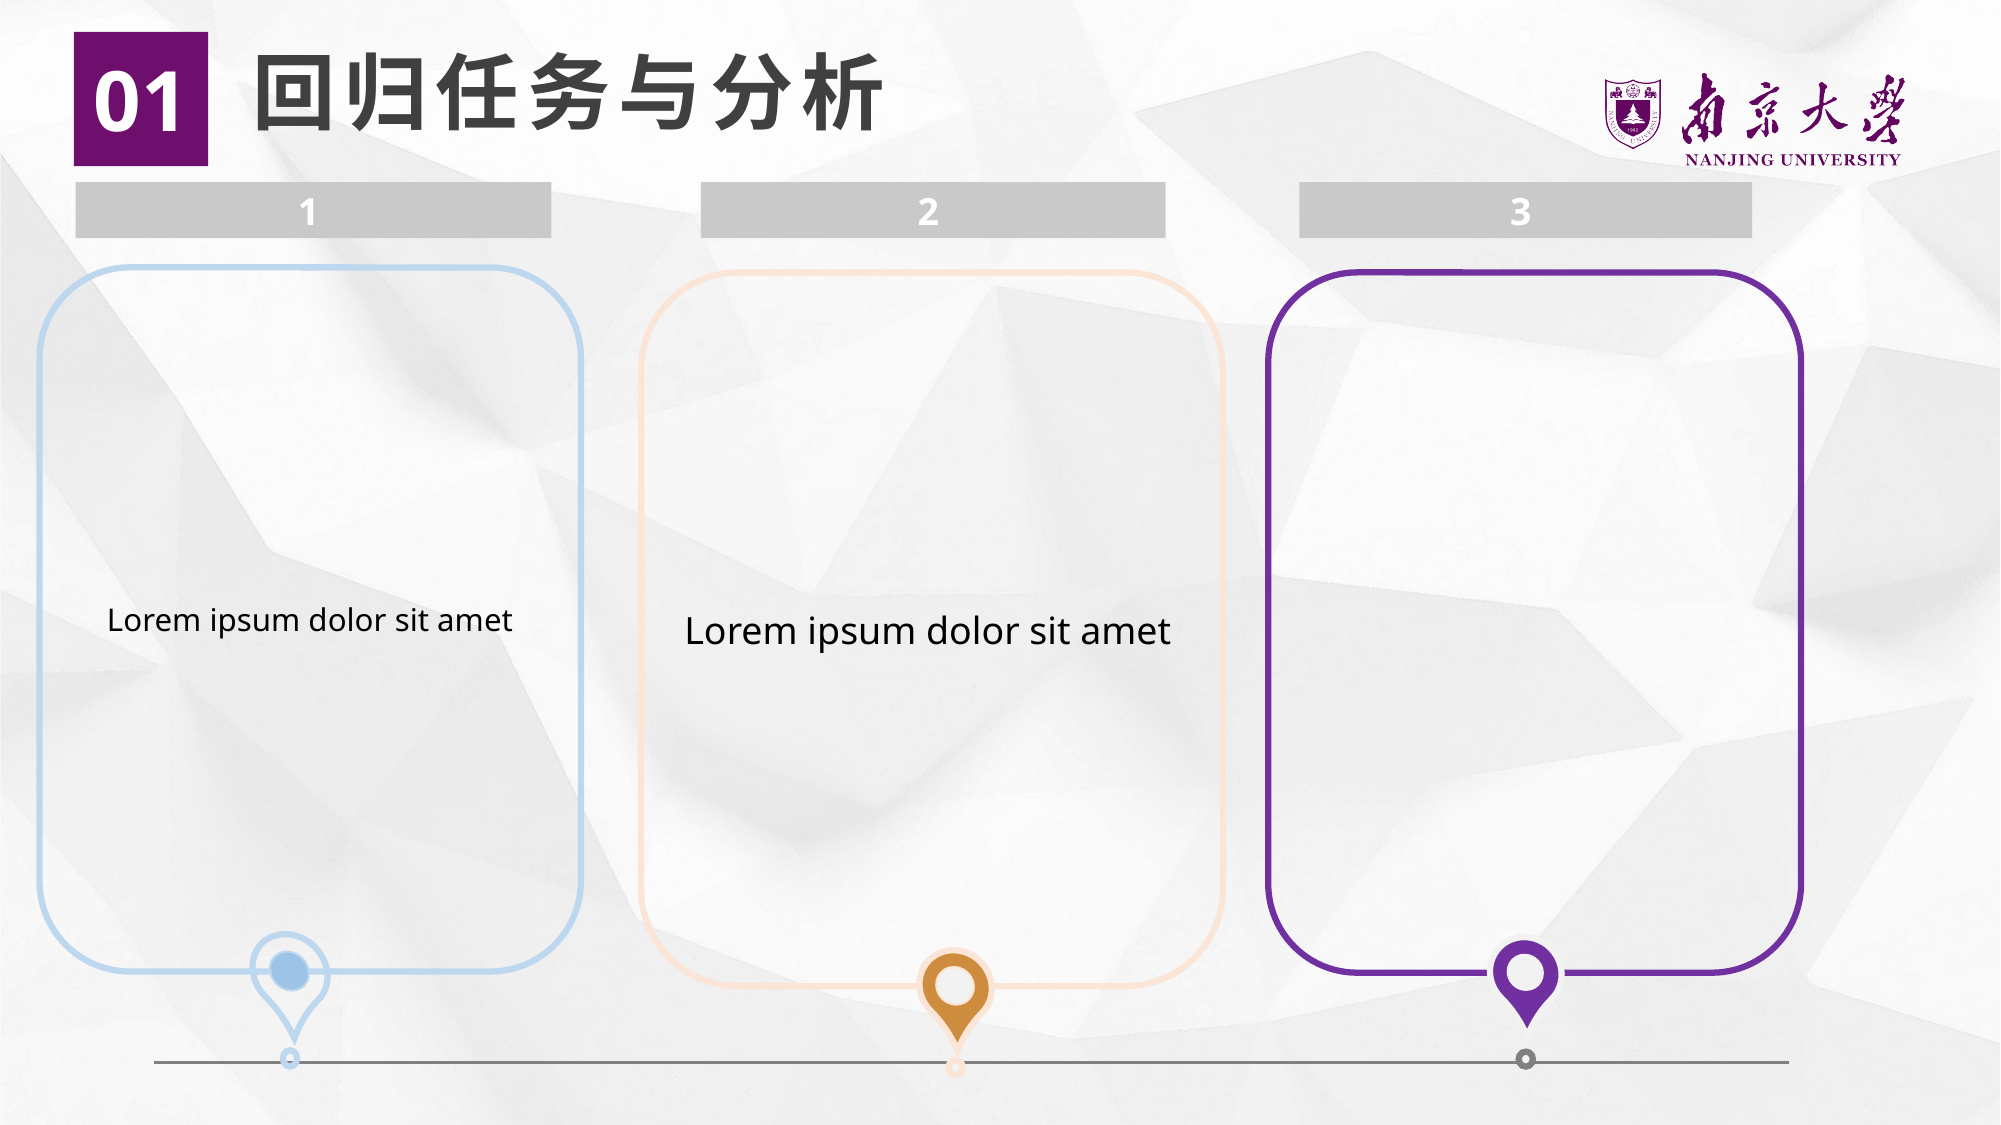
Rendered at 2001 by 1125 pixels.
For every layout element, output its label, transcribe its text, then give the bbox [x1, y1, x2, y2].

text_box 3 [1298, 181, 1753, 239]
text_box 2 [700, 181, 1167, 239]
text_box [44, 31, 239, 167]
text_box 回归任务与分析 [239, 32, 1047, 148]
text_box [1268, 272, 1802, 1067]
picture [0, 0, 2001, 1125]
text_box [39, 267, 581, 1067]
text_box 1 [74, 181, 552, 239]
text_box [641, 272, 1223, 1076]
